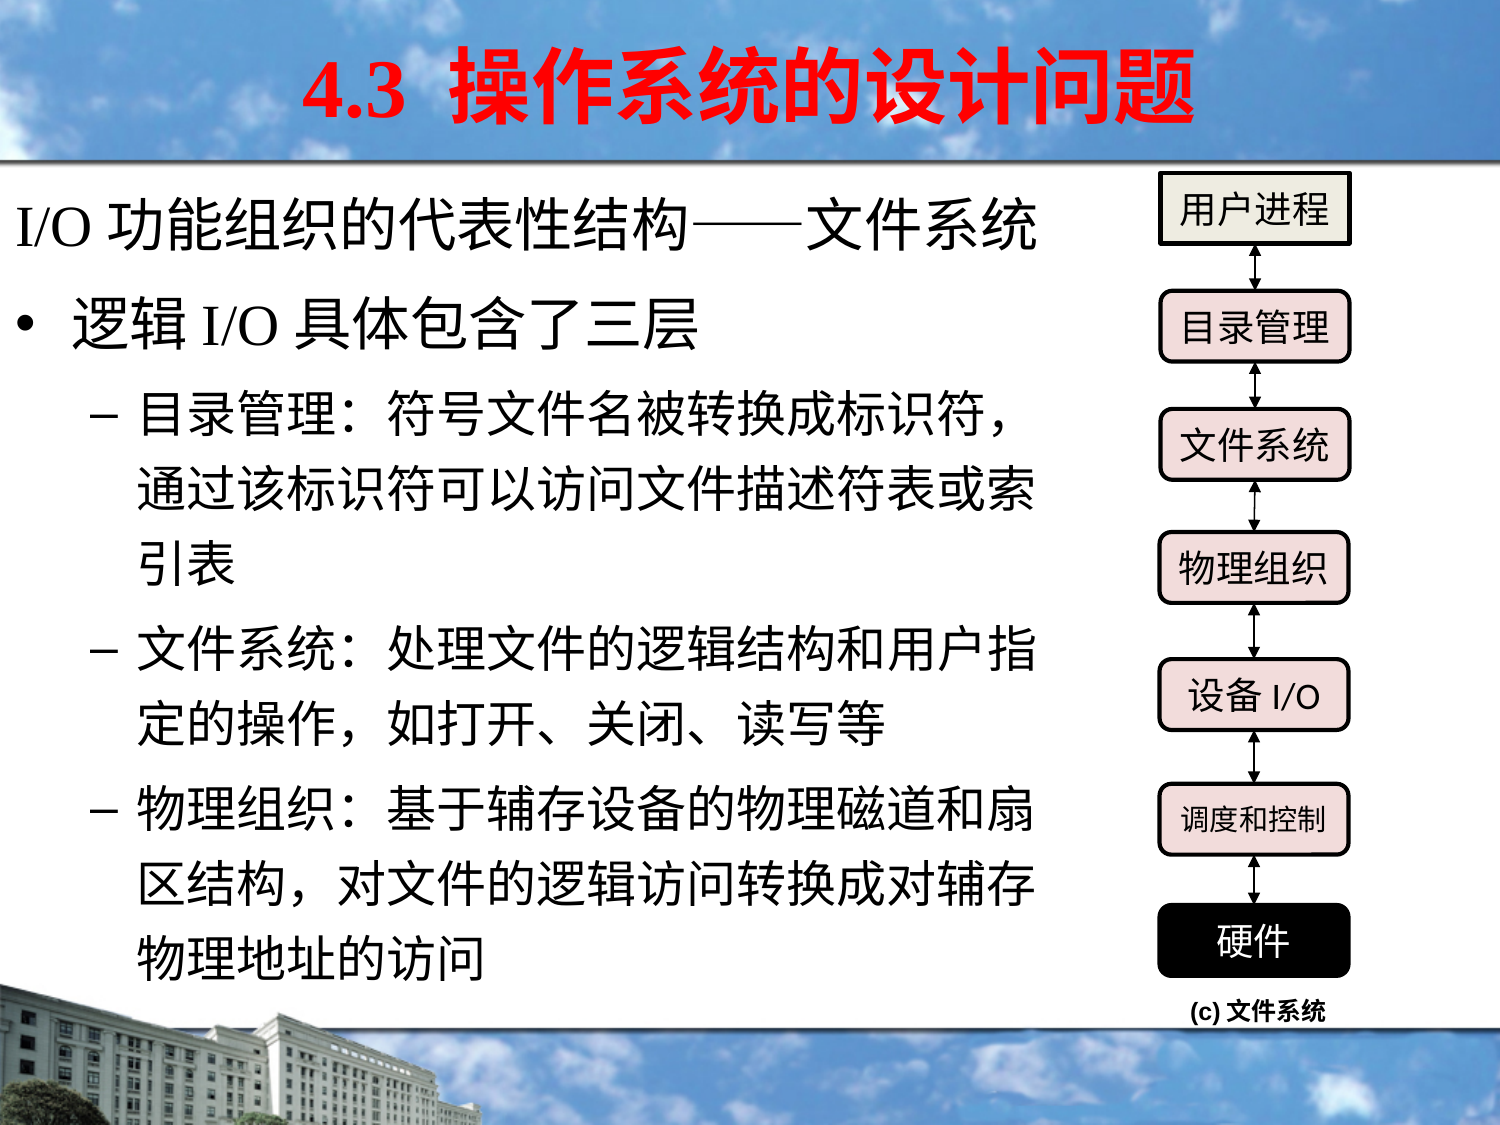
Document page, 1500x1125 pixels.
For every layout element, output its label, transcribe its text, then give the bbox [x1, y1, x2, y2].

picture [0, 0, 1500, 1125]
title 4.3 操作系统的设计问题 [75, 7, 1425, 161]
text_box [1159, 172, 1394, 1034]
list I/O功能组织的代表性结构——文件系统 逻辑I/O具体包含了三层 目录管理：符号文件名被转换成标识符，通过该标识符可以访问文件描述符表或索引表 文件系统：处理文件的逻辑结构和用户指定的操作，如打开、关闭、读写等 物理组织：基于辅存设备的物理磁道和扇区结构，对文件的逻辑访问转换成对辅存物理地址的访问 [0, 163, 1093, 976]
